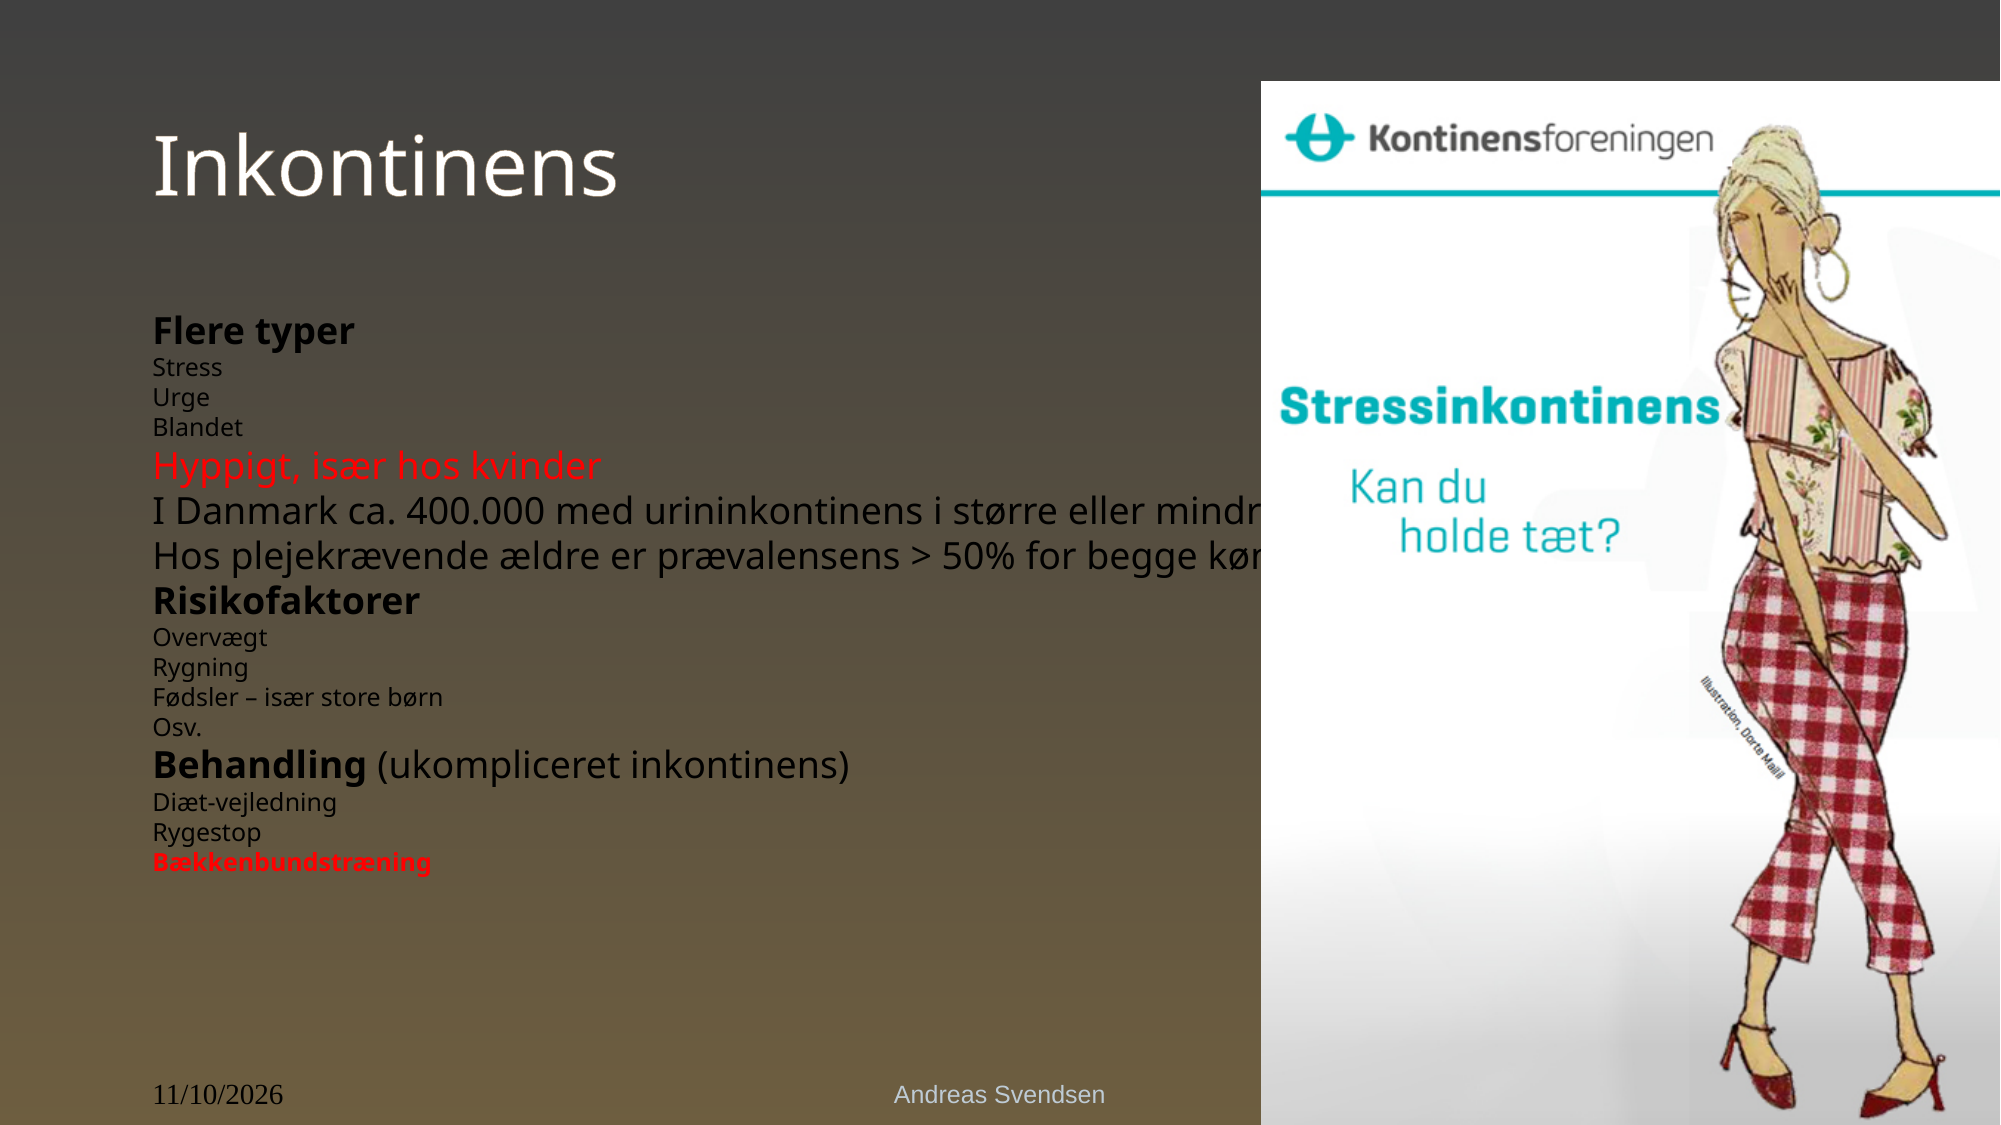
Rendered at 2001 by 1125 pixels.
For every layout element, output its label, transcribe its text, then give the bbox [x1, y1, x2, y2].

title Inkontinens [137, 59, 1863, 278]
slide_number [137, 1063, 588, 1124]
footer Andreas Svendsen [662, 1063, 1261, 1124]
picture [1261, 81, 2000, 1125]
list Flere typer Stress Urge Blandet Hyppigt, især hos kvinder I Danmark ca. 400.000 med urininkontinens i større eller mindre grad Hos plejekrævende ældre er prævalensens > 50% for begge køn Risikofaktorer Overvægt Rygning Fødsler – især store børn Osv. Behandling (ukompliceret inkontinens) Diæt-vejledning Rygestop Bækkenbundstræning [137, 299, 1261, 1014]
